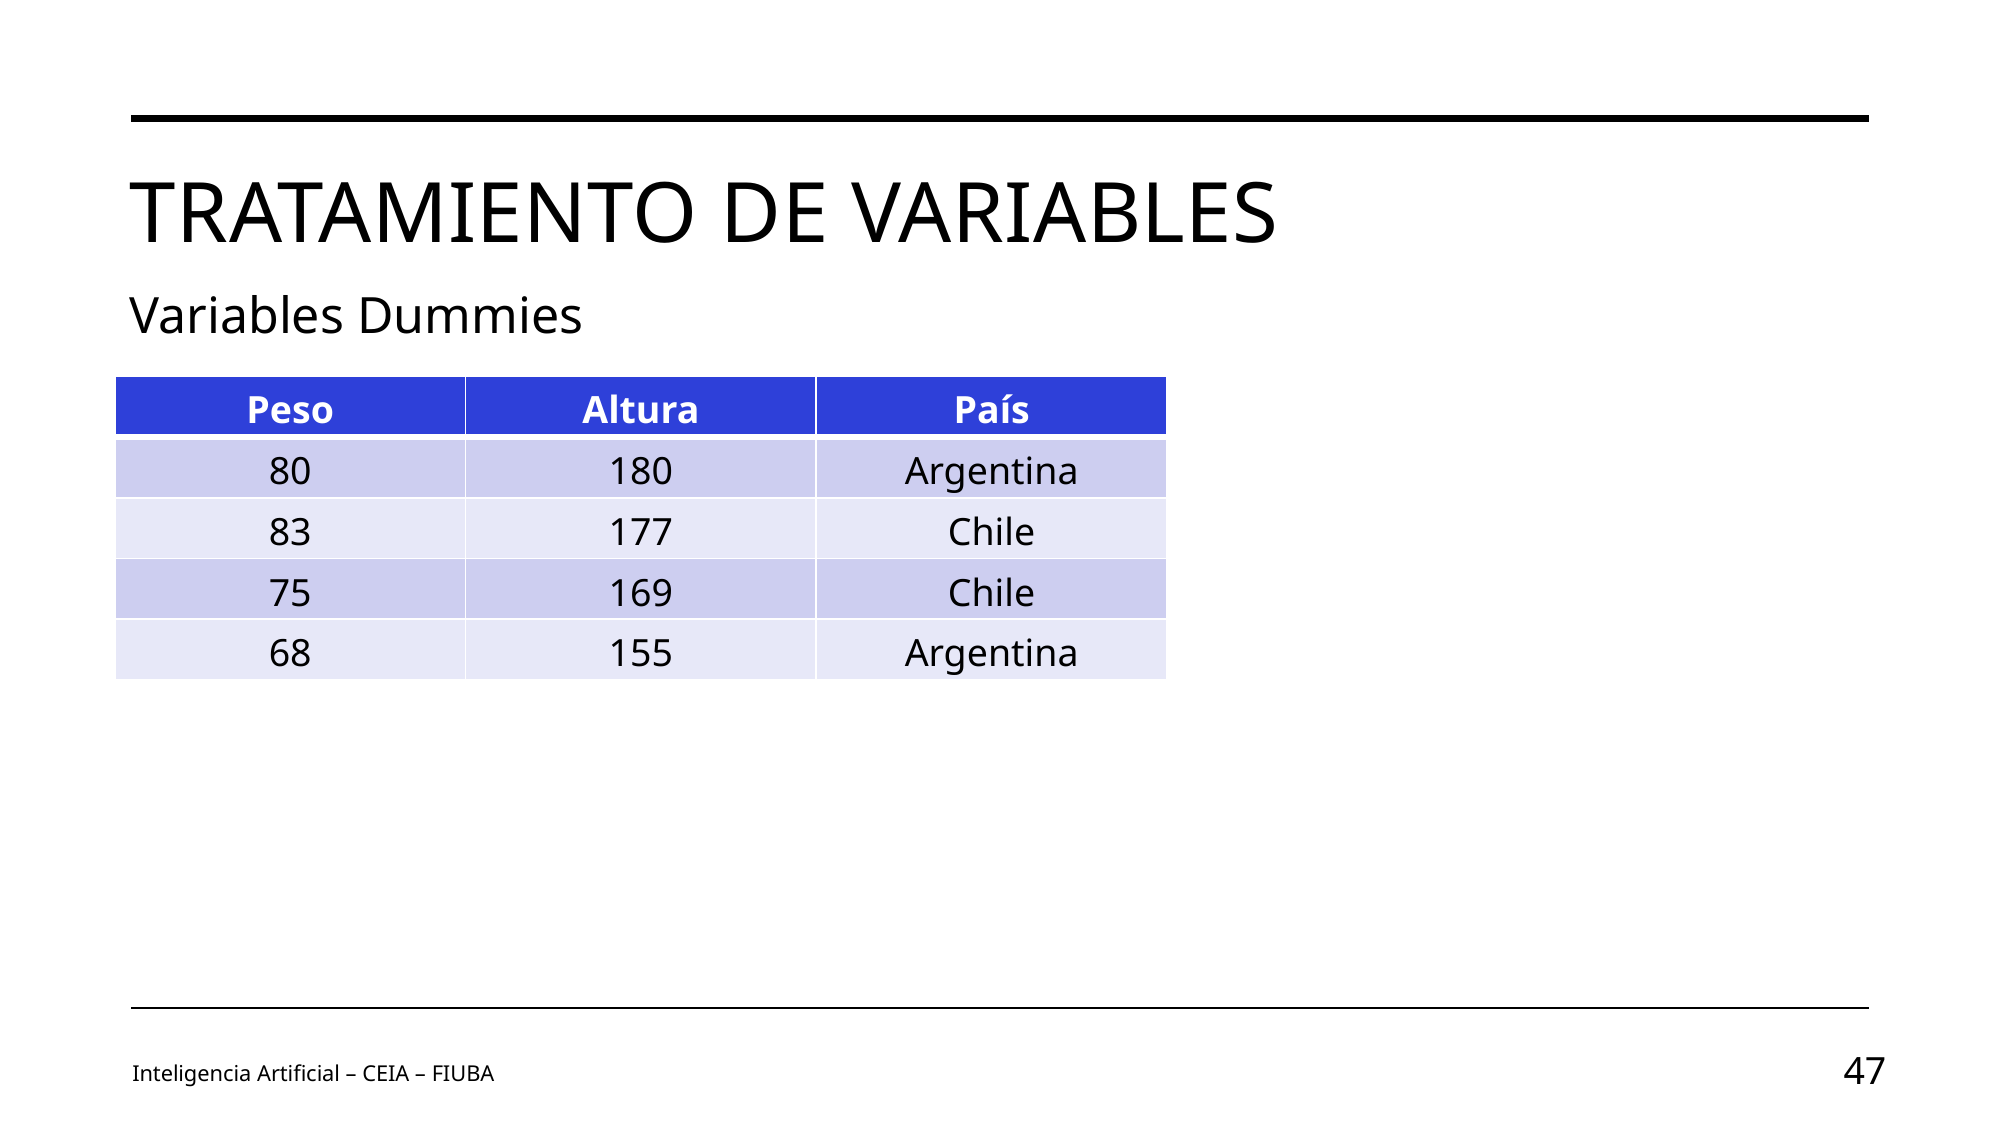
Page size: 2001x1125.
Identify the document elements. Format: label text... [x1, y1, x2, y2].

table_cell 83 [116, 499, 465, 558]
table_cell 155 [466, 620, 815, 679]
table_header Peso [116, 377, 465, 434]
table_cell 169 [466, 559, 815, 618]
table_cell 180 [466, 440, 815, 497]
table_cell 177 [466, 499, 815, 558]
table_cell Argentina [817, 620, 1166, 679]
table_cell 68 [116, 620, 465, 679]
footer Inteligencia Artificial – CEIA – FIUBA [117, 1042, 862, 1103]
table_cell Argentina [817, 440, 1166, 497]
slide_number 47 [1791, 1042, 1902, 1103]
table_cell 75 [116, 559, 465, 618]
table_cell Chile [817, 499, 1166, 558]
table_cell 80 [116, 440, 465, 497]
text_box Variables Dummies [114, 275, 1377, 351]
table_header País [817, 377, 1166, 434]
title Tratamiento de variables [114, 151, 1869, 377]
table_header Altura [466, 377, 815, 434]
table_cell Chile [817, 559, 1166, 618]
